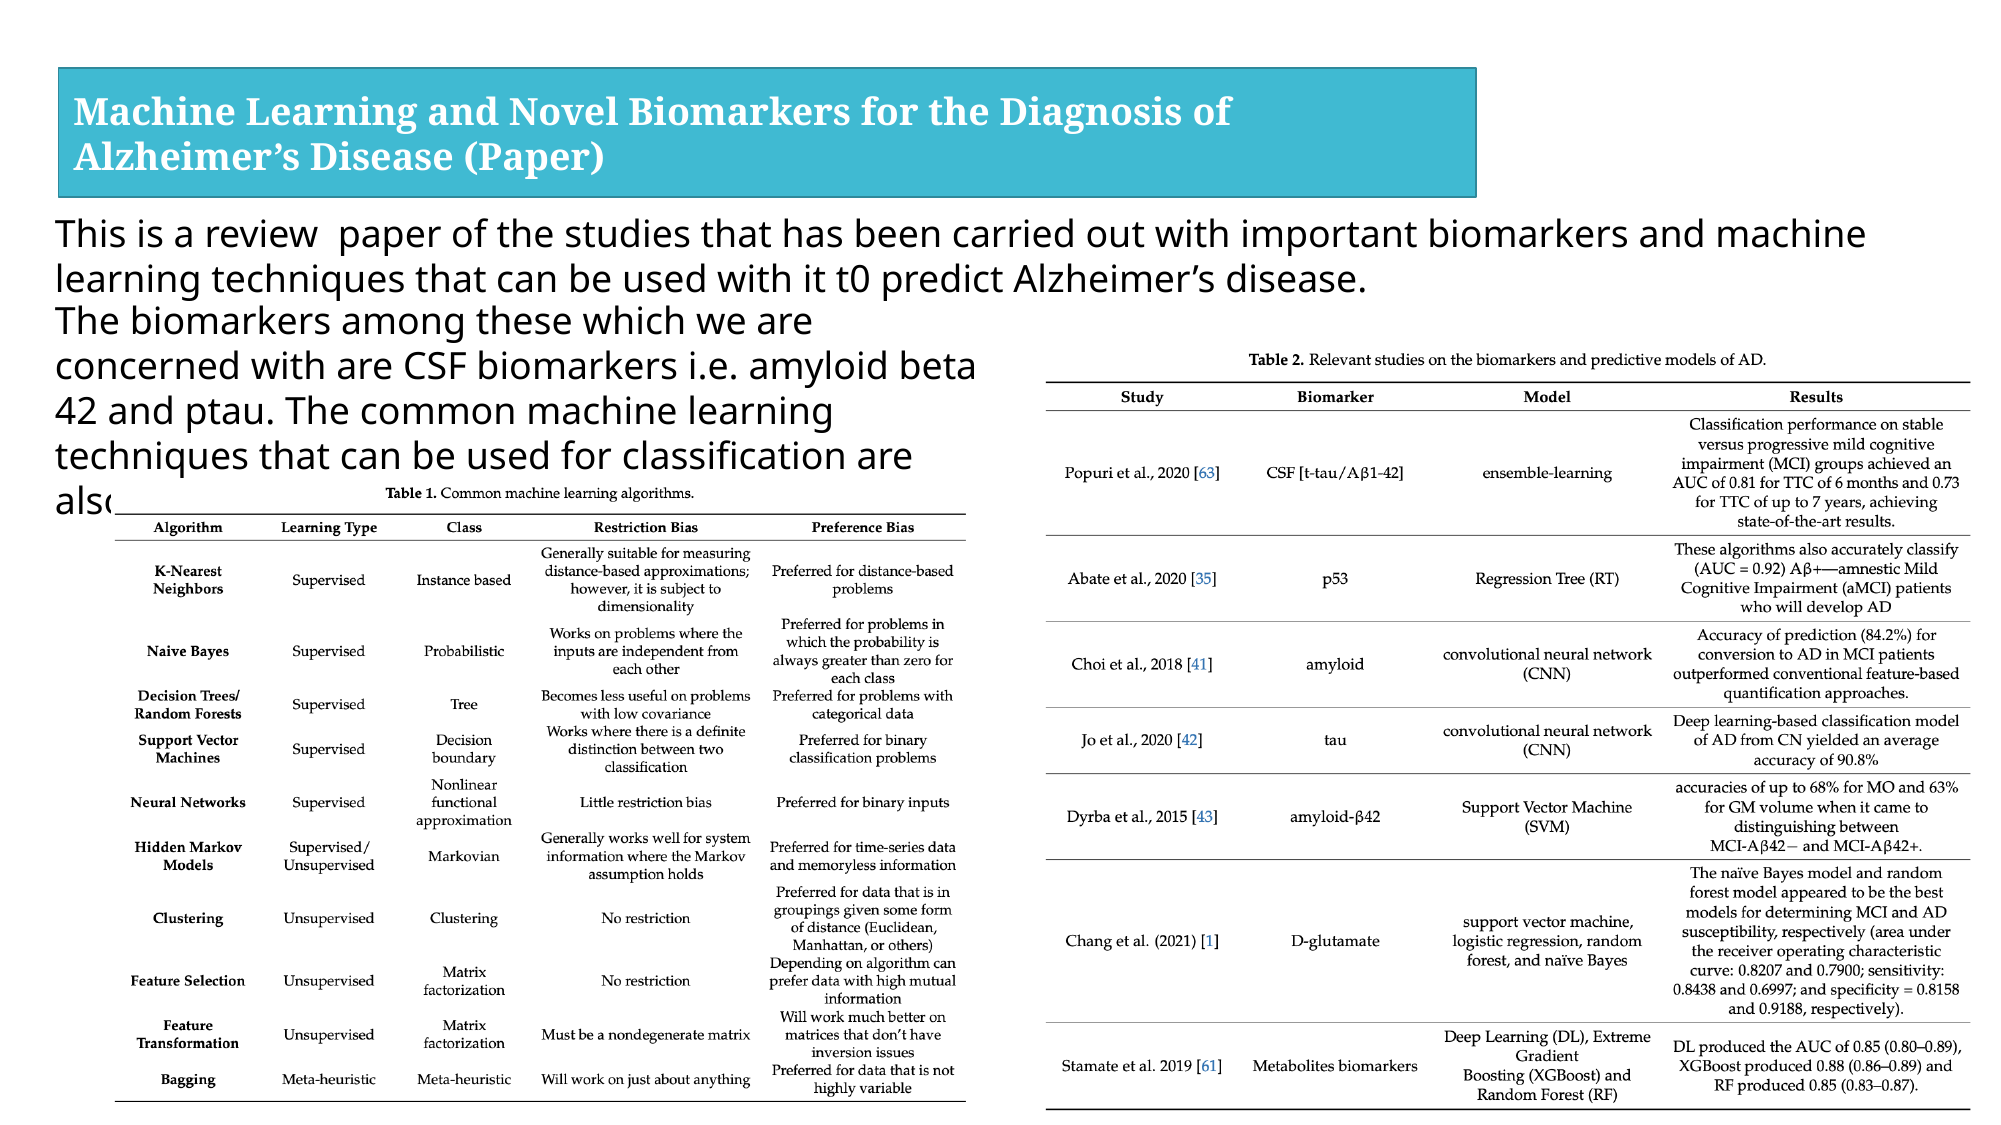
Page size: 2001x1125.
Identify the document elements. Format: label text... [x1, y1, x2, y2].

picture [111, 478, 973, 1109]
text_box The biomarkers among these which we are concerned with are CSF biomarkers i.e. amyloid beta 42 and ptau. The common machine learning techniques that can be used for classification are also listed below. [40, 289, 1008, 530]
picture [1042, 344, 1978, 1122]
text_box Machine Learning and Novel Biomarkers for the Diagnosis of Alzheimer’s Disease (Paper) [58, 67, 1477, 198]
text_box This is a review paper of the studies that has been carried out with important biomarkers and machine learning techniques that can be used with it t0 predict Alzheimer’s disease. [40, 202, 1960, 308]
